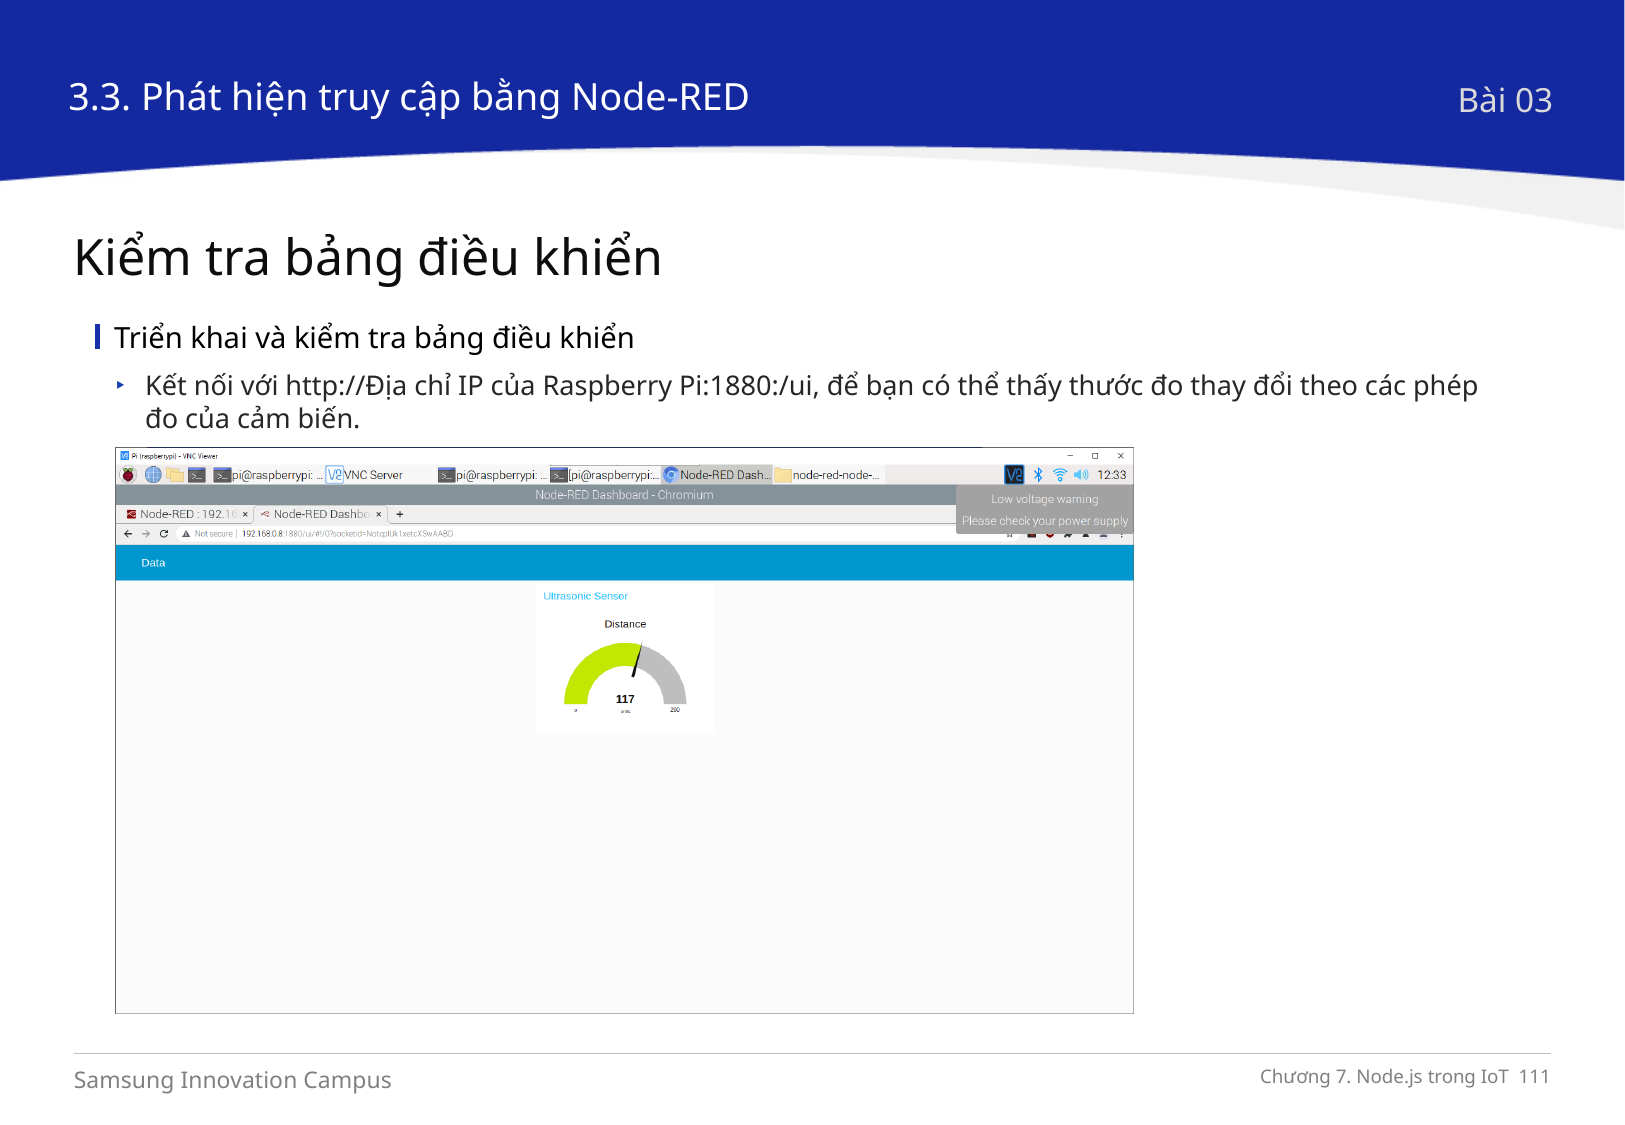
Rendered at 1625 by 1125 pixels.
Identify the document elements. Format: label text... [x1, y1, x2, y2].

text_box 3.3. Phát hiện truy cập bằng Node-RED [67, 72, 1025, 119]
text_box Triển khai và kiểm tra bảng điều khiển [94, 318, 1510, 355]
text_box Bài 03 [1422, 78, 1554, 119]
text_box Kết nối với http://Địa chỉ IP của Raspberry Pi:1880:/ui, để bạn có thể thấy thước đo thay đổi theo các phép đo của cảm biến. [114, 356, 1506, 446]
text_box Kiểm tra bảng điều khiển [73, 224, 1552, 287]
picture [0, 0, 1625, 1125]
